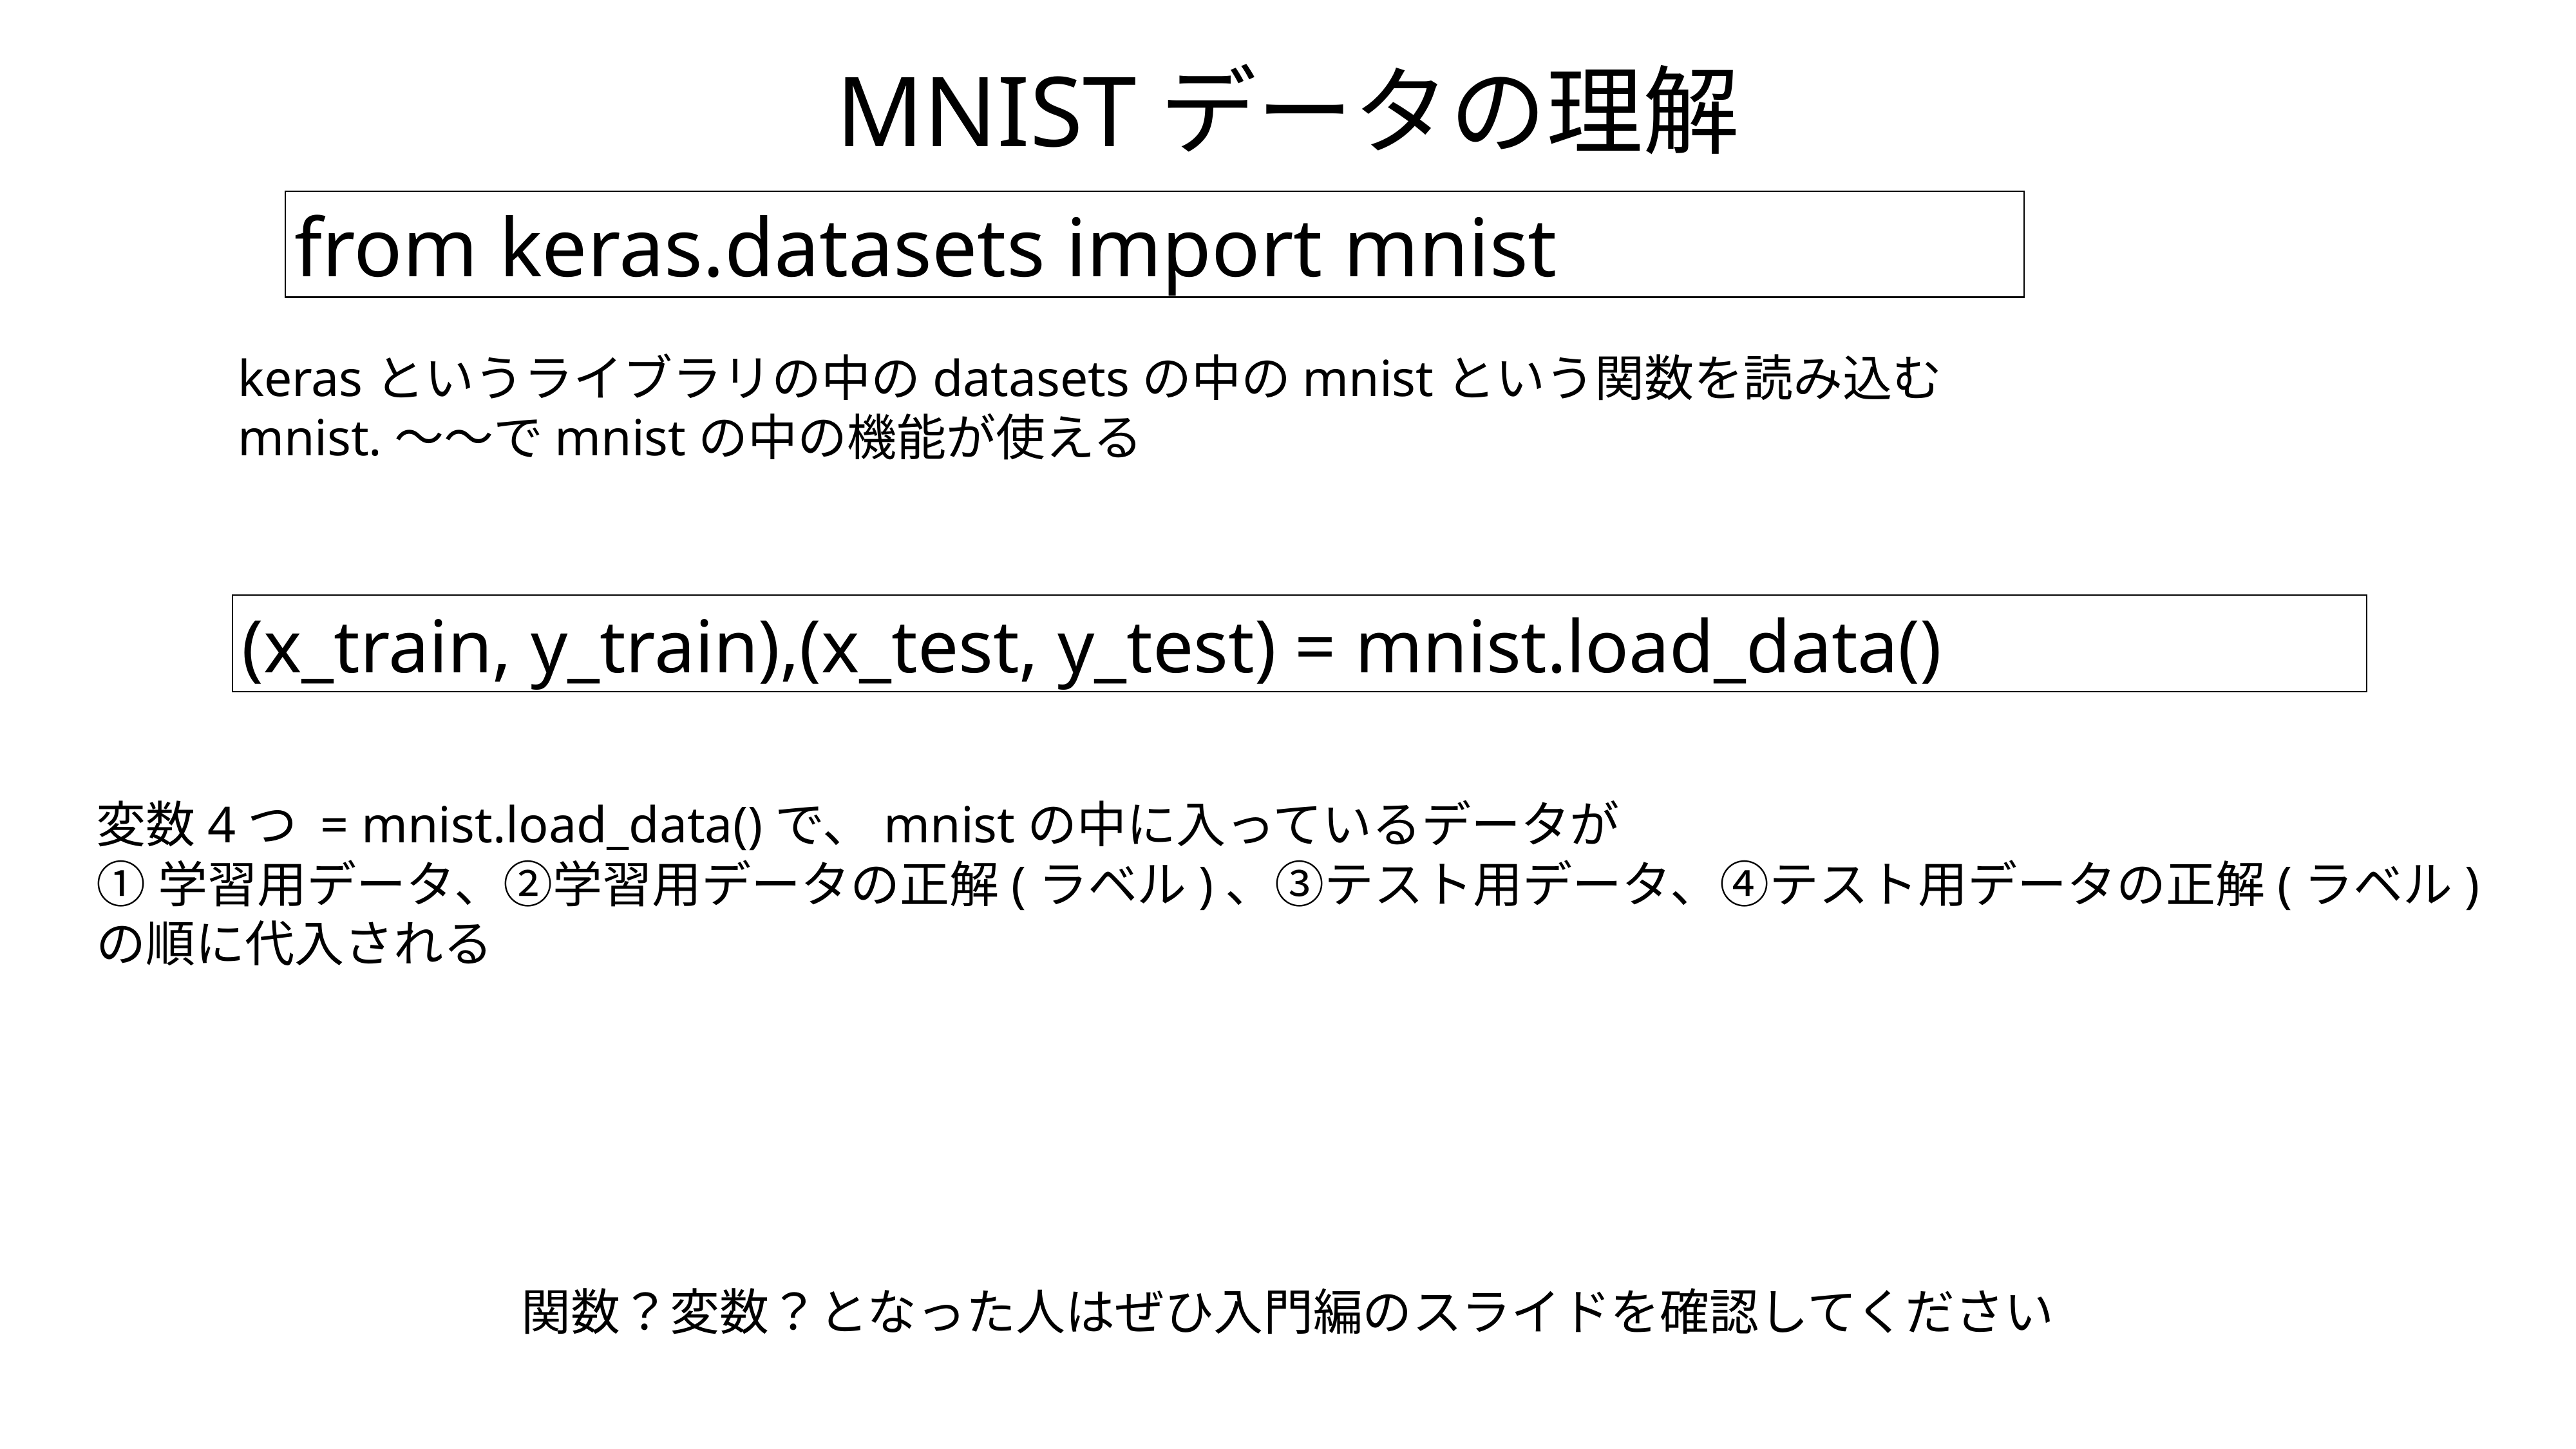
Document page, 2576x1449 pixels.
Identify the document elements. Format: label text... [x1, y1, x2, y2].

text_box MNISTデータの理解 [831, 44, 1745, 171]
text_box from keras.datasets import mnist [285, 191, 2025, 298]
text_box 変数4つ = mnist.load_data()で、mnistの中に入っているデータが ①学習用データ、②学習用データの正解(ラベル)、③テスト用データ、④テスト用データの正解(ラベル) の順に代入される [91, 788, 2485, 978]
text_box kerasというライブラリの中のdatasetsの中のmnistという関数を読み込む mnist.～～でmnistの中の機能が使える [232, 341, 1947, 471]
text_box 関数？変数？となった人はぜひ入門編のスライドを確認してください [516, 1275, 2060, 1346]
text_box (x_train, y_train),(x_test, y_test) = mnist.load_data() [232, 595, 2367, 692]
